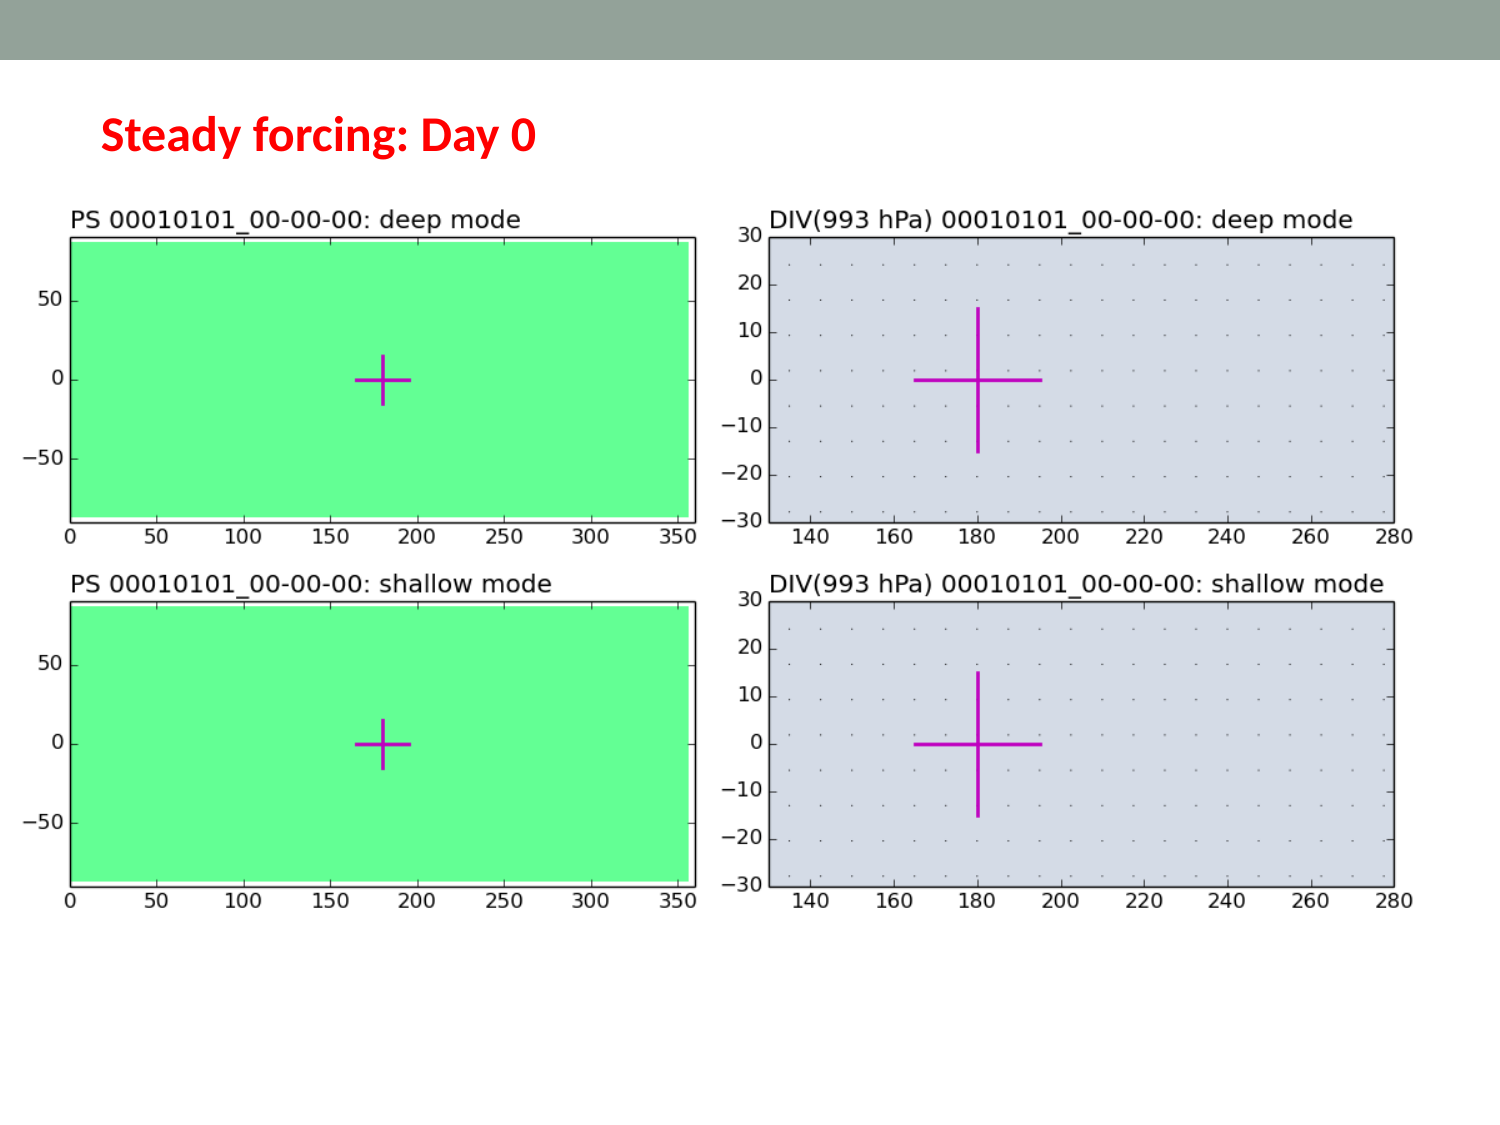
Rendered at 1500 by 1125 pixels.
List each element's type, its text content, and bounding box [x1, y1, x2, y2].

text_box Steady forcing: Day 0 [85, 94, 552, 169]
picture [0, 187, 1500, 938]
